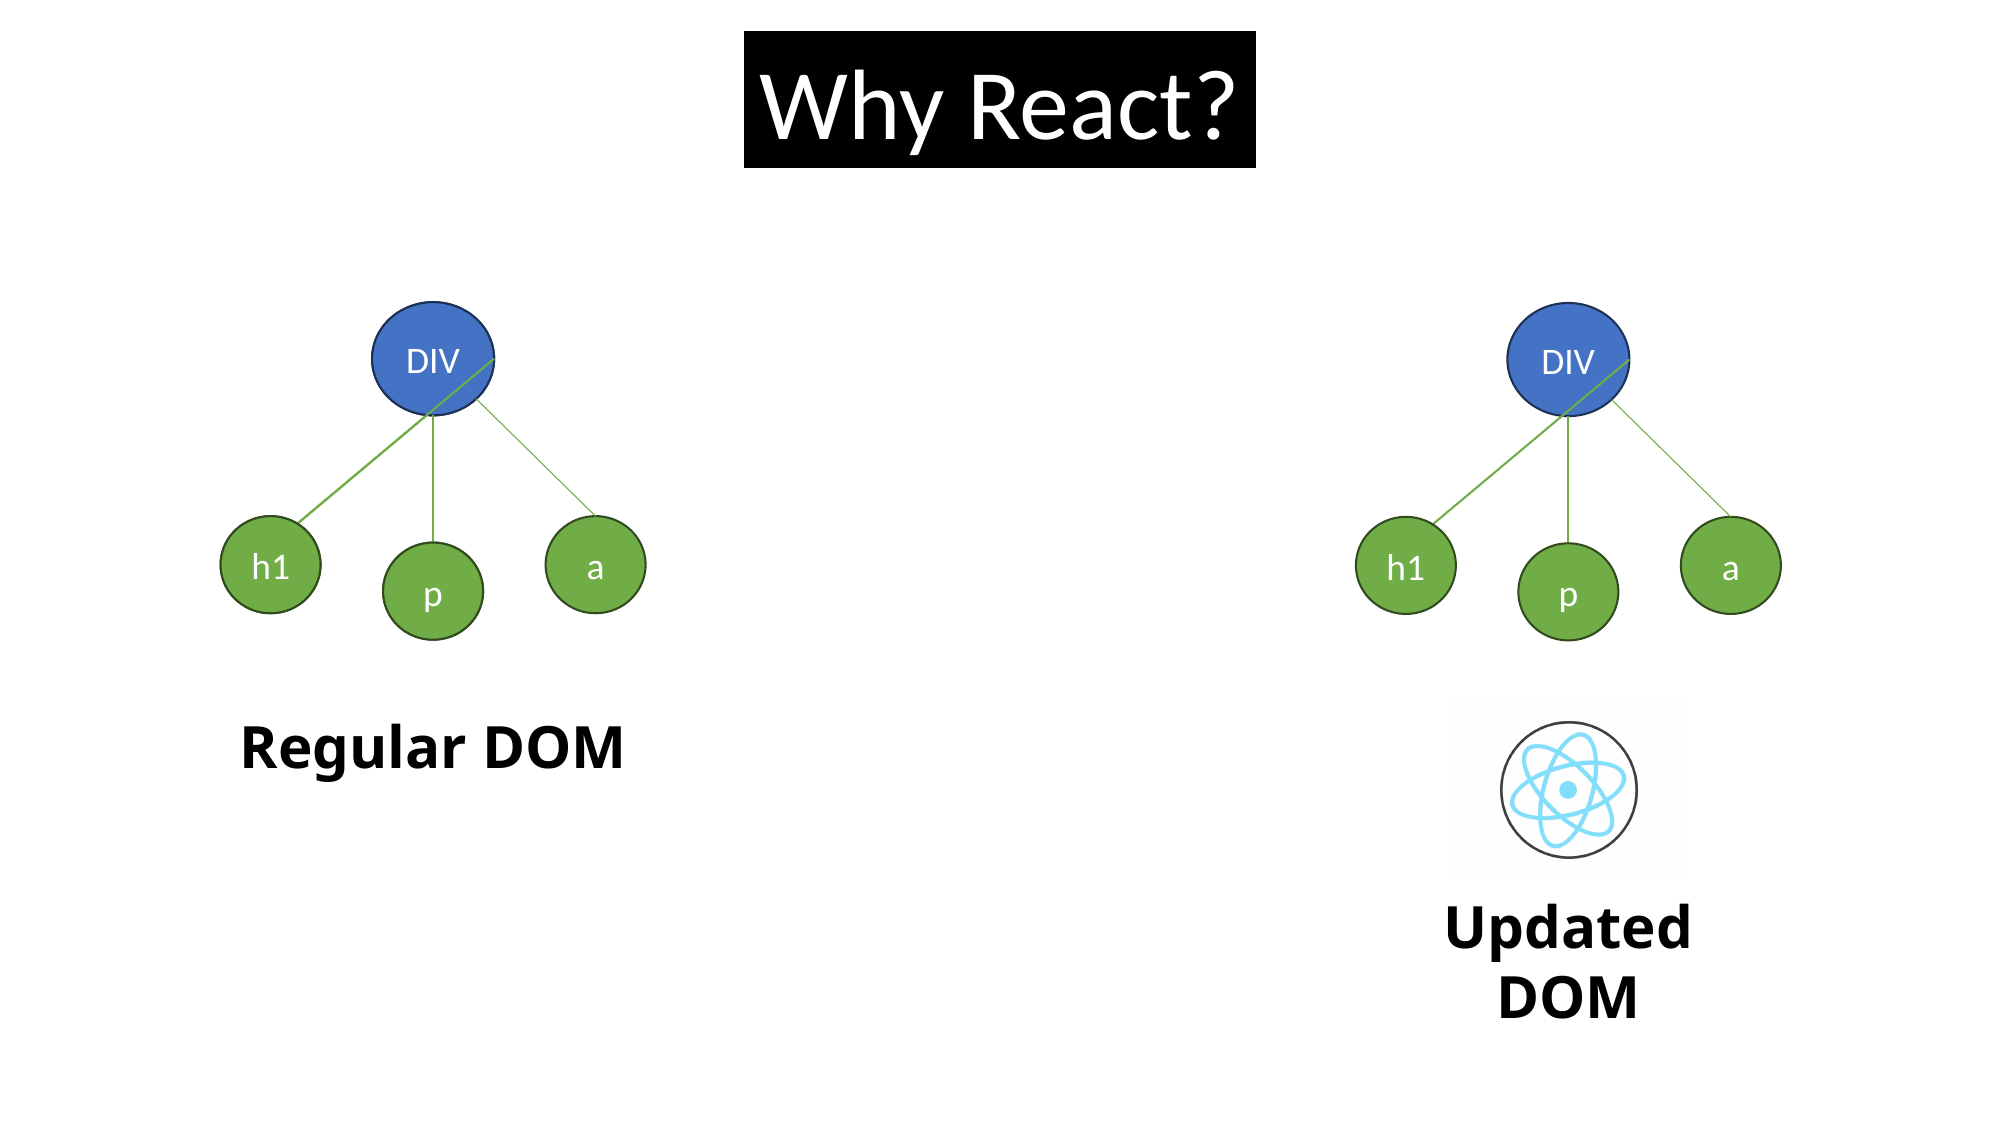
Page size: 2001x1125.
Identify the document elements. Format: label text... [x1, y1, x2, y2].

text_box Regular DOM [222, 703, 645, 788]
text_box h1 [219, 515, 322, 615]
text_box p [382, 541, 485, 641]
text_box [1429, 399, 1526, 528]
text_box DIV [1506, 301, 1631, 417]
text_box Updated DOM [1373, 883, 1764, 1038]
text_box Why React? [744, 31, 1256, 168]
picture [1450, 701, 1686, 878]
text_box a [544, 515, 647, 615]
text_box p [1517, 542, 1620, 642]
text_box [1611, 399, 1731, 517]
text_box a [1679, 515, 1782, 615]
text_box DIV [371, 301, 496, 417]
text_box DIV [1563, 361, 1631, 418]
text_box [294, 398, 390, 527]
text_box h1 [1354, 515, 1457, 615]
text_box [476, 398, 596, 517]
